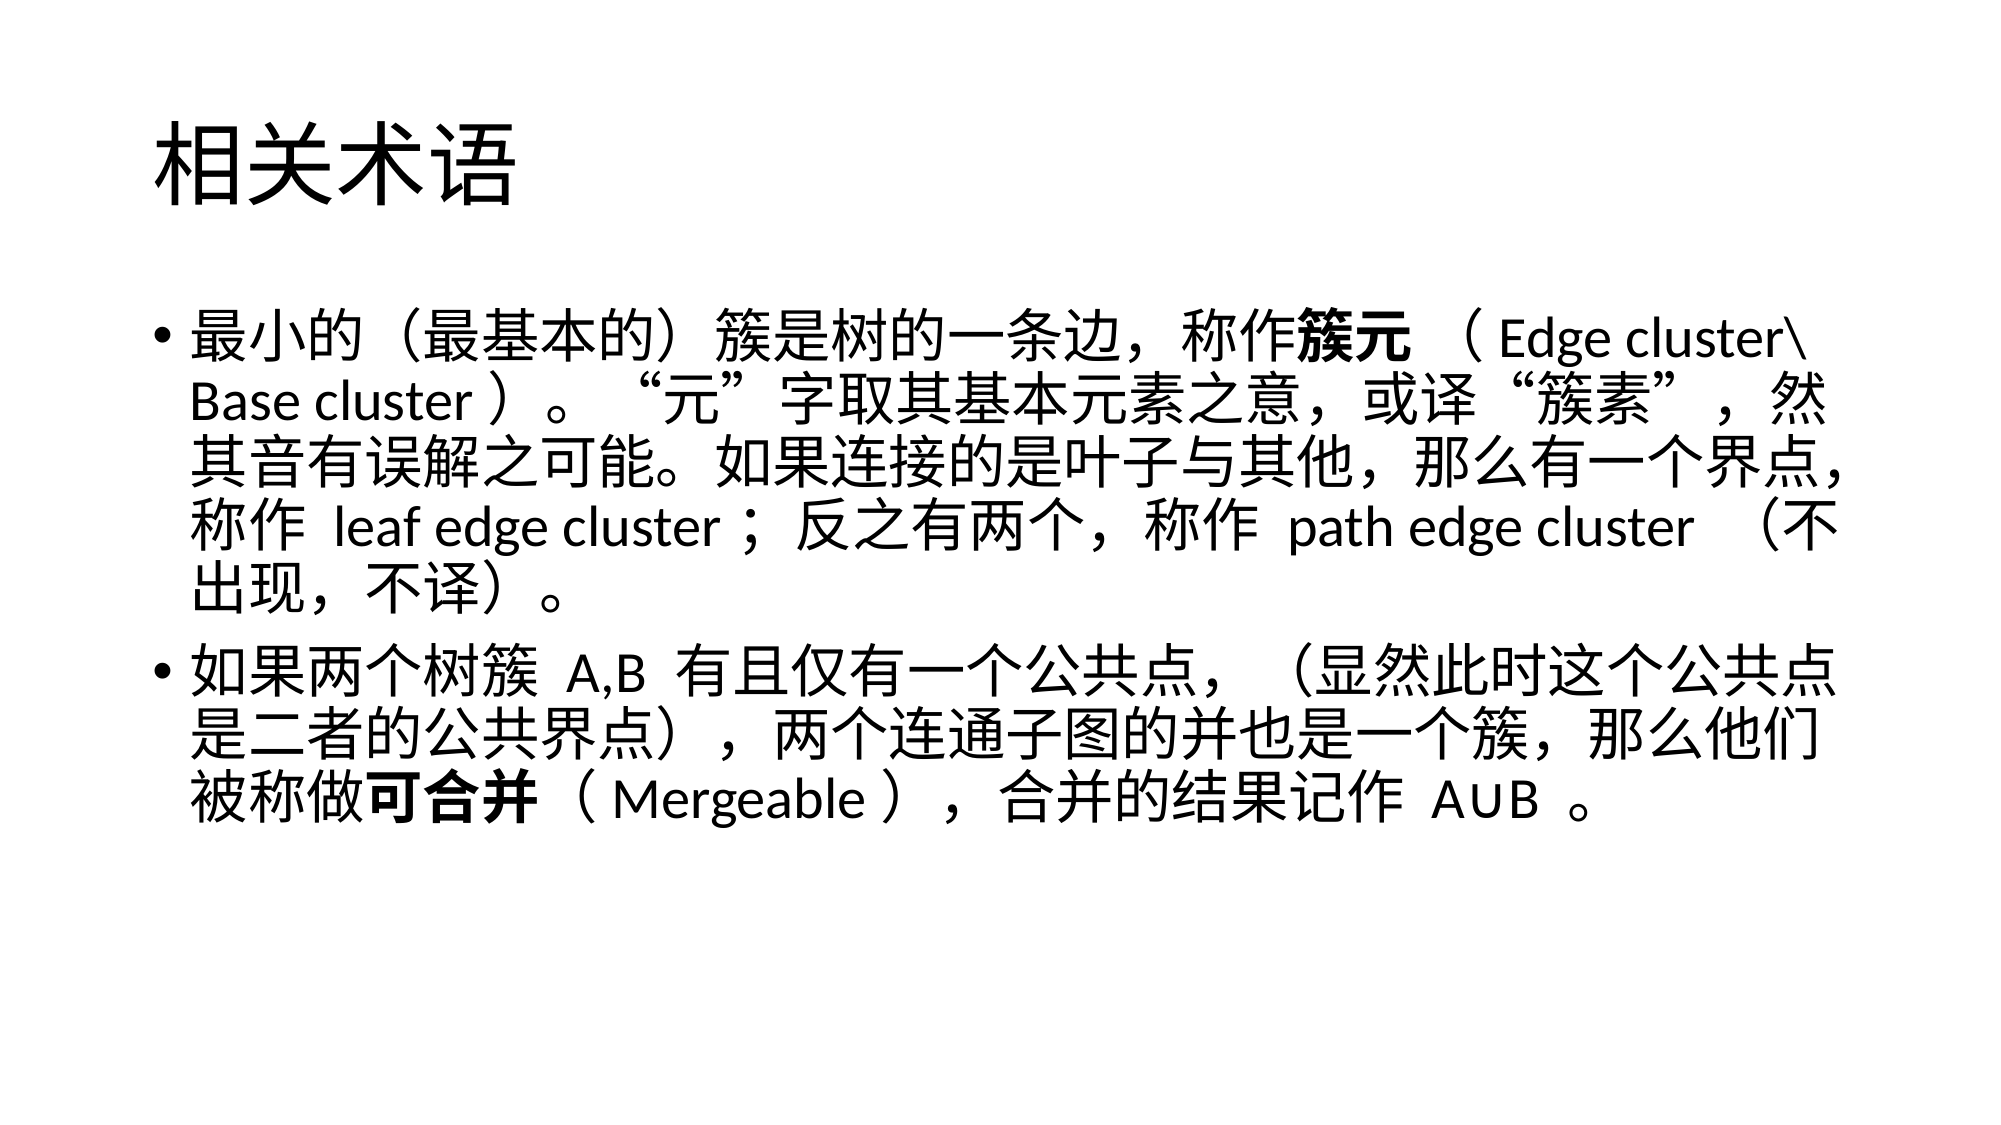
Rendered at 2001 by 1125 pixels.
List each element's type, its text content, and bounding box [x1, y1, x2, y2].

list 最小的（最基本的）簇是树的一条边，称作簇元 （Edge cluster\Base cluster）。“元”字取其基本元素之意，或译“簇素”，然其音有误解之可能。如果连接的是叶子与其他，那么有一个界点，称作 leaf edge cluster；反之有两个，称作 path edge cluster （不出现，不译）。 如果两个树簇 A,B 有且仅有一个公共点，（显然此时这个公共点是二者的公共界点），两个连通子图的并也是一个簇，那么他们被称做可合并（Mergeable），合并的结果记作 A∪B 。 [137, 299, 1863, 1014]
title 相关术语 [137, 59, 1863, 278]
